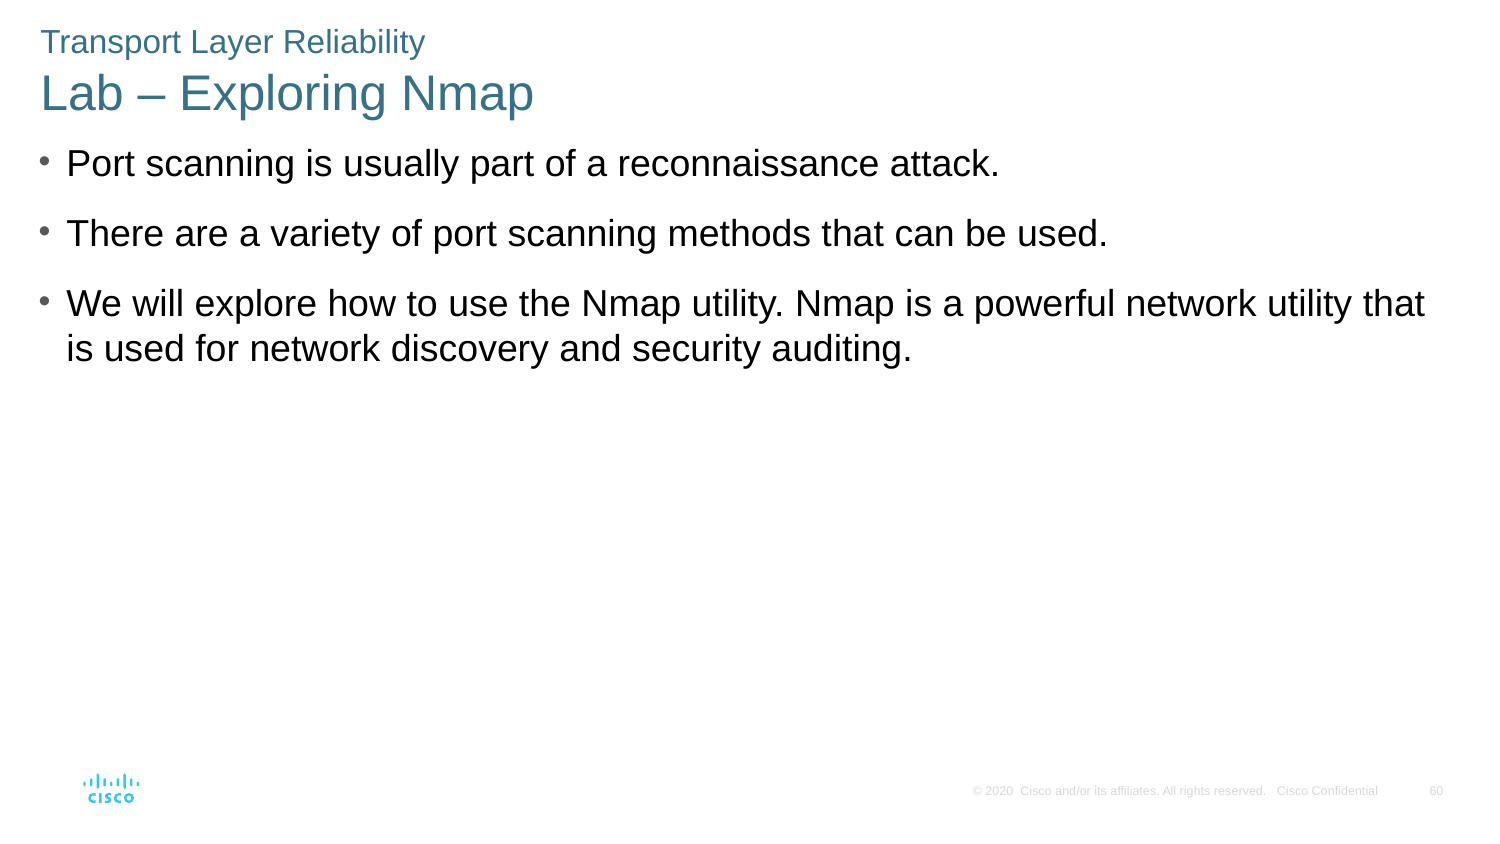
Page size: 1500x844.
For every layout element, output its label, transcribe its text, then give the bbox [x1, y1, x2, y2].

text_box Transport Layer Reliability Lab – Exploring Nmap [25, 8, 1479, 133]
list Port scanning is usually part of a reconnaissance attack. There are a variety of port scanning methods that can be used. We will explore how to use the Nmap utility. Nmap is a powerful network utility that is used for network discovery and security auditing. [23, 131, 1475, 422]
